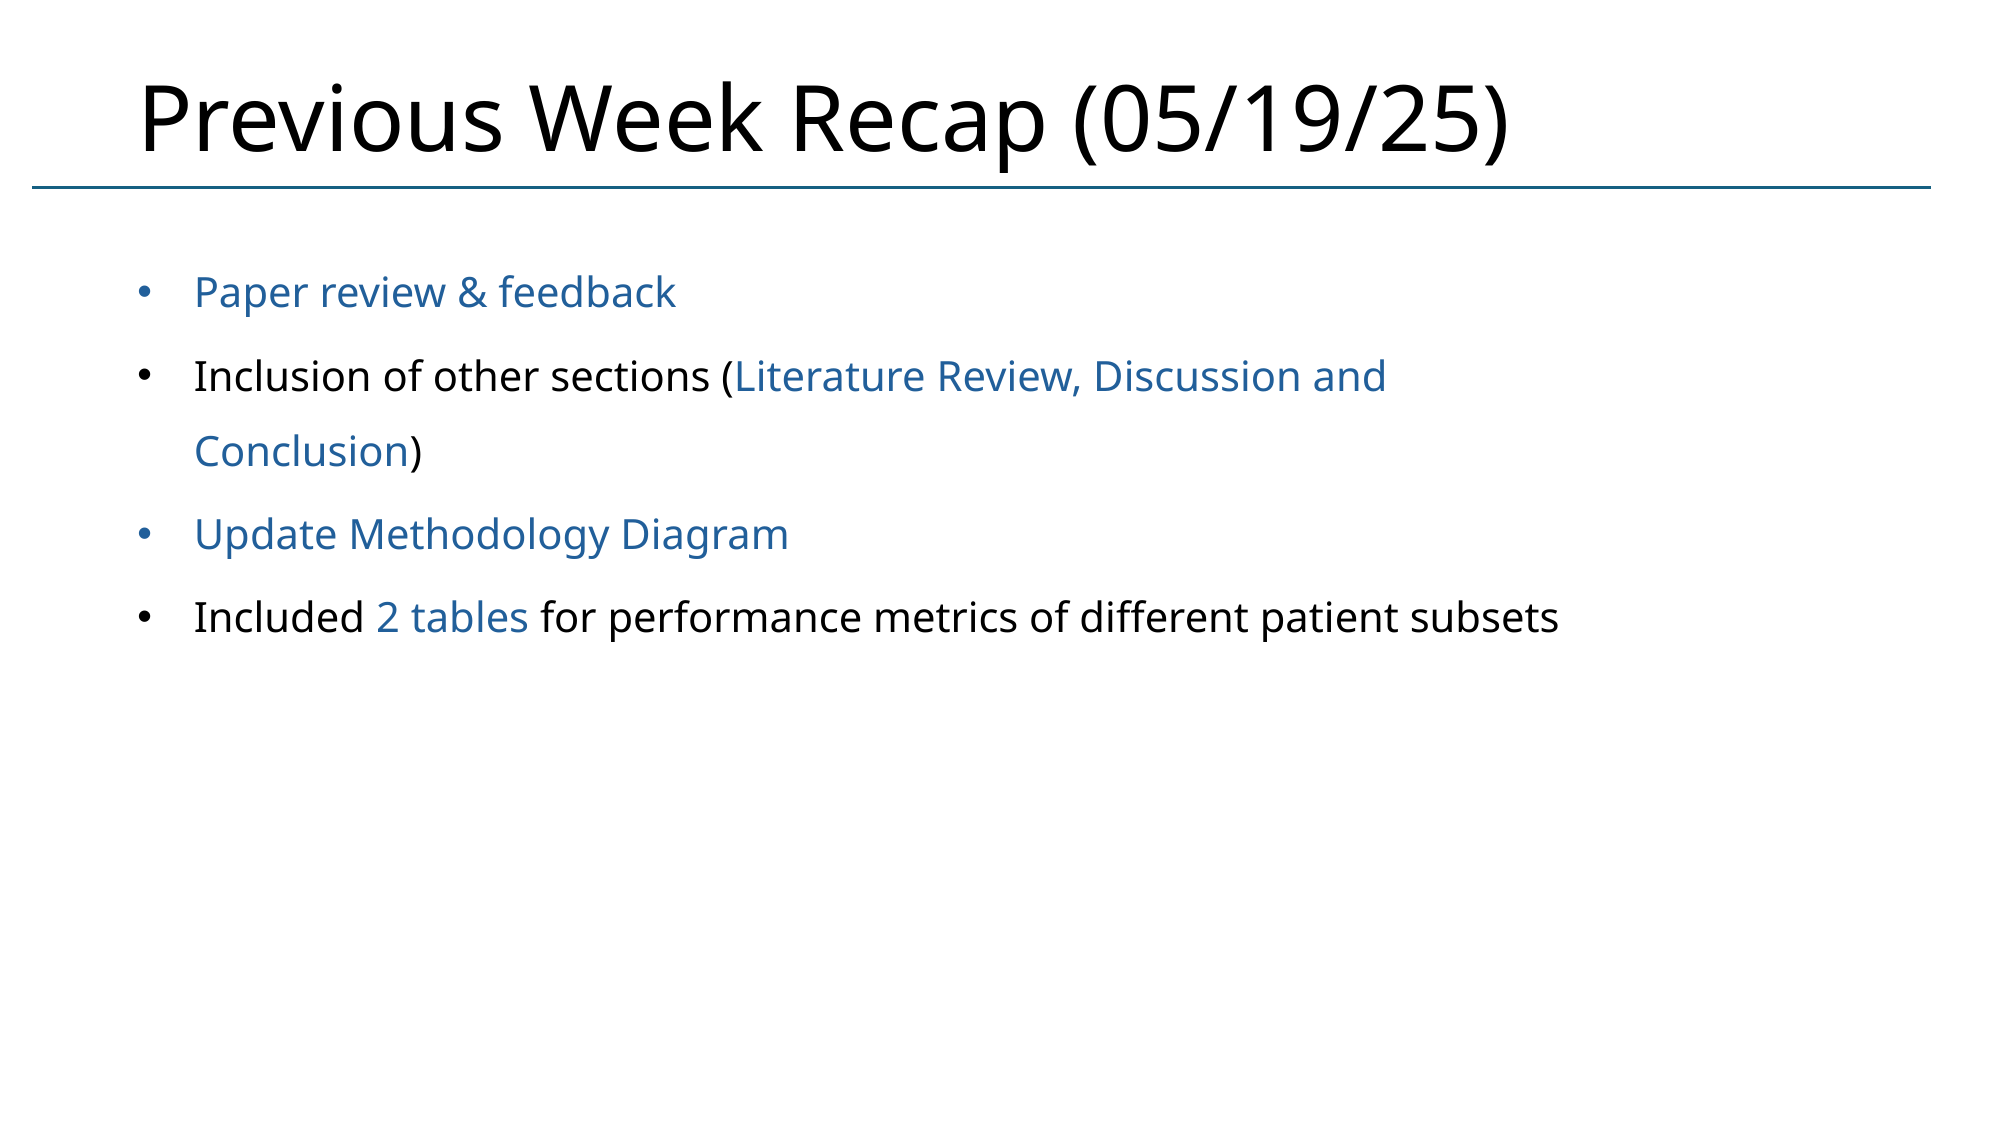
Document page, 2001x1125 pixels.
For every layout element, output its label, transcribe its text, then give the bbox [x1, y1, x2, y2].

title Previous Week Recap (05/19/25) [122, 29, 1811, 180]
text_box Paper review & feedback Inclusion of other sections (Literature Review, Discussion and Conclusion) Update Methodology Diagram Included 2 tables for performance metrics of different patient subsets [122, 233, 1592, 649]
